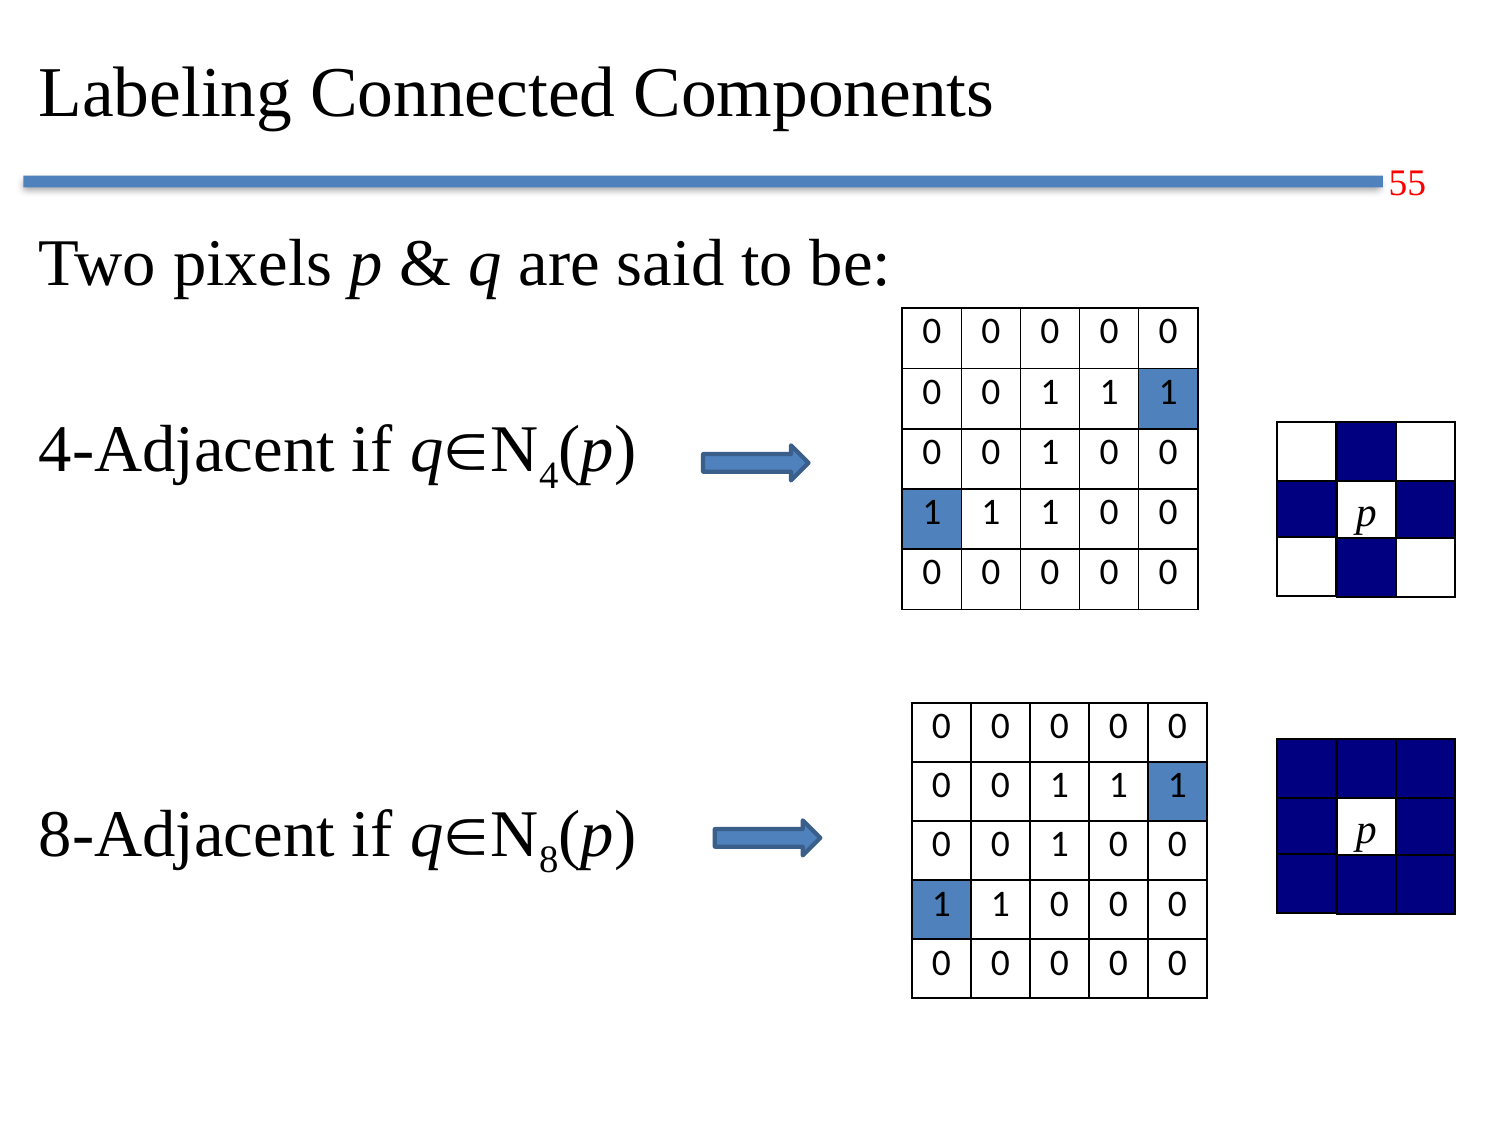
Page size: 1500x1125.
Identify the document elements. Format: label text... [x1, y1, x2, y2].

table_cell 1 [1090, 763, 1147, 820]
table_cell 0 [1031, 940, 1088, 997]
table_cell 1 [1139, 369, 1197, 428]
table_header 0 [1139, 309, 1197, 368]
table_cell 0 [1090, 822, 1147, 879]
table_cell 1 [903, 490, 961, 548]
table_cell 0 [903, 430, 961, 488]
table_cell 0 [1149, 881, 1206, 938]
table_cell 1 [913, 881, 970, 938]
table_cell 0 [1149, 822, 1206, 879]
list Two pixels p & q are said to be: 4-Adjacent if qN4(p) 8-Adjacent if qN8(p) [23, 210, 1465, 1114]
table_cell 1 [1031, 763, 1088, 820]
table_cell 0 [913, 822, 970, 879]
table_cell 0 [962, 550, 1020, 609]
table_cell 0 [972, 940, 1029, 997]
table_cell 0 [1080, 550, 1138, 609]
table_cell 0 [1139, 550, 1197, 609]
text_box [1277, 421, 1455, 598]
table_cell 0 [1149, 940, 1206, 997]
table_cell 0 [972, 763, 1029, 820]
table_cell 0 [1080, 490, 1138, 548]
table_cell 0 [1139, 490, 1197, 548]
table_cell 0 [1021, 550, 1079, 609]
table_header 0 [1149, 704, 1206, 761]
table_header 0 [1080, 309, 1138, 368]
title Labeling Connected Components [23, 11, 1254, 164]
table_header 0 [1031, 704, 1088, 761]
table_cell 1 [1021, 430, 1079, 488]
table_cell 0 [1090, 881, 1147, 938]
table_cell 0 [913, 940, 970, 997]
table_cell 1 [1031, 822, 1088, 879]
table_header 0 [1090, 704, 1147, 761]
table_cell 1 [962, 490, 1020, 548]
table_cell 1 [1021, 369, 1079, 428]
text_box [700, 443, 811, 483]
table_header 0 [903, 309, 961, 368]
table_cell 1 [1021, 490, 1079, 548]
table_cell 1 [1149, 763, 1206, 820]
table_cell 0 [913, 763, 970, 820]
table_cell 0 [1031, 881, 1088, 938]
table_header 0 [913, 704, 970, 761]
table_header 0 [972, 704, 1029, 761]
table_cell 0 [1139, 430, 1197, 488]
table_cell 0 [1090, 940, 1147, 997]
table_header 0 [1021, 309, 1079, 368]
text_box [712, 818, 823, 858]
table_cell 0 [903, 550, 961, 609]
table_cell 0 [962, 369, 1020, 428]
table_cell 1 [1080, 369, 1138, 428]
table_cell 0 [962, 430, 1020, 488]
table_cell 0 [1080, 430, 1138, 488]
table_header 0 [962, 309, 1020, 368]
table_cell 1 [972, 881, 1029, 938]
table_cell 0 [903, 369, 961, 428]
table_cell 0 [972, 822, 1029, 879]
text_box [1277, 738, 1455, 915]
